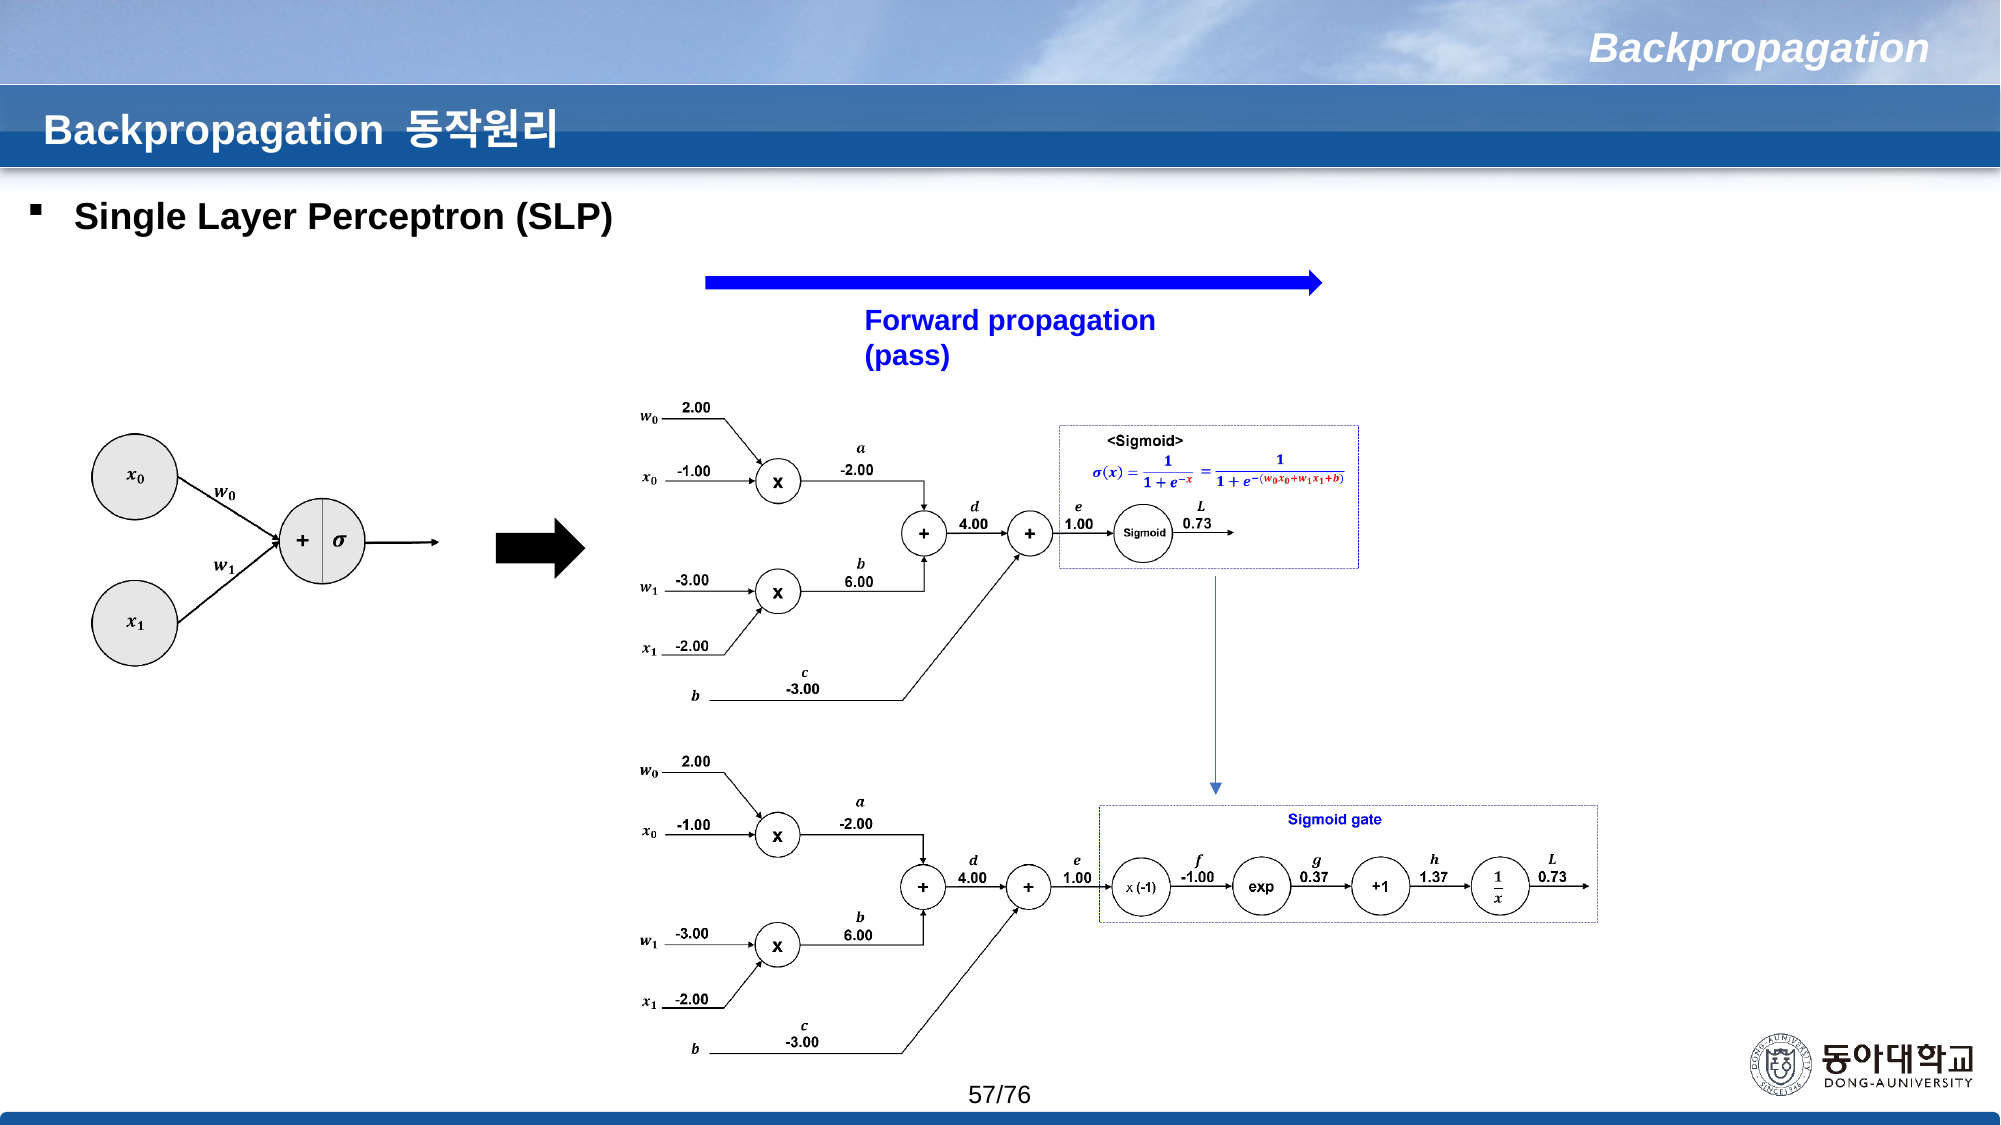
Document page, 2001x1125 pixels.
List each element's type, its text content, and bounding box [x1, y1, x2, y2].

picture [1742, 1024, 1983, 1110]
text_box Forward propagation (pass) [849, 293, 1256, 379]
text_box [0, 0, 2000, 84]
text_box Backpropagation 동작원리 [28, 95, 575, 161]
text_box [495, 517, 586, 579]
text_box [704, 266, 1324, 299]
picture [90, 433, 521, 681]
text_box Single Layer Perceptron (SLP) [12, 184, 1436, 245]
picture [0, 85, 2000, 167]
picture [628, 747, 1598, 1061]
picture [628, 393, 1372, 708]
text_box Backpropagation [0, 13, 1945, 79]
